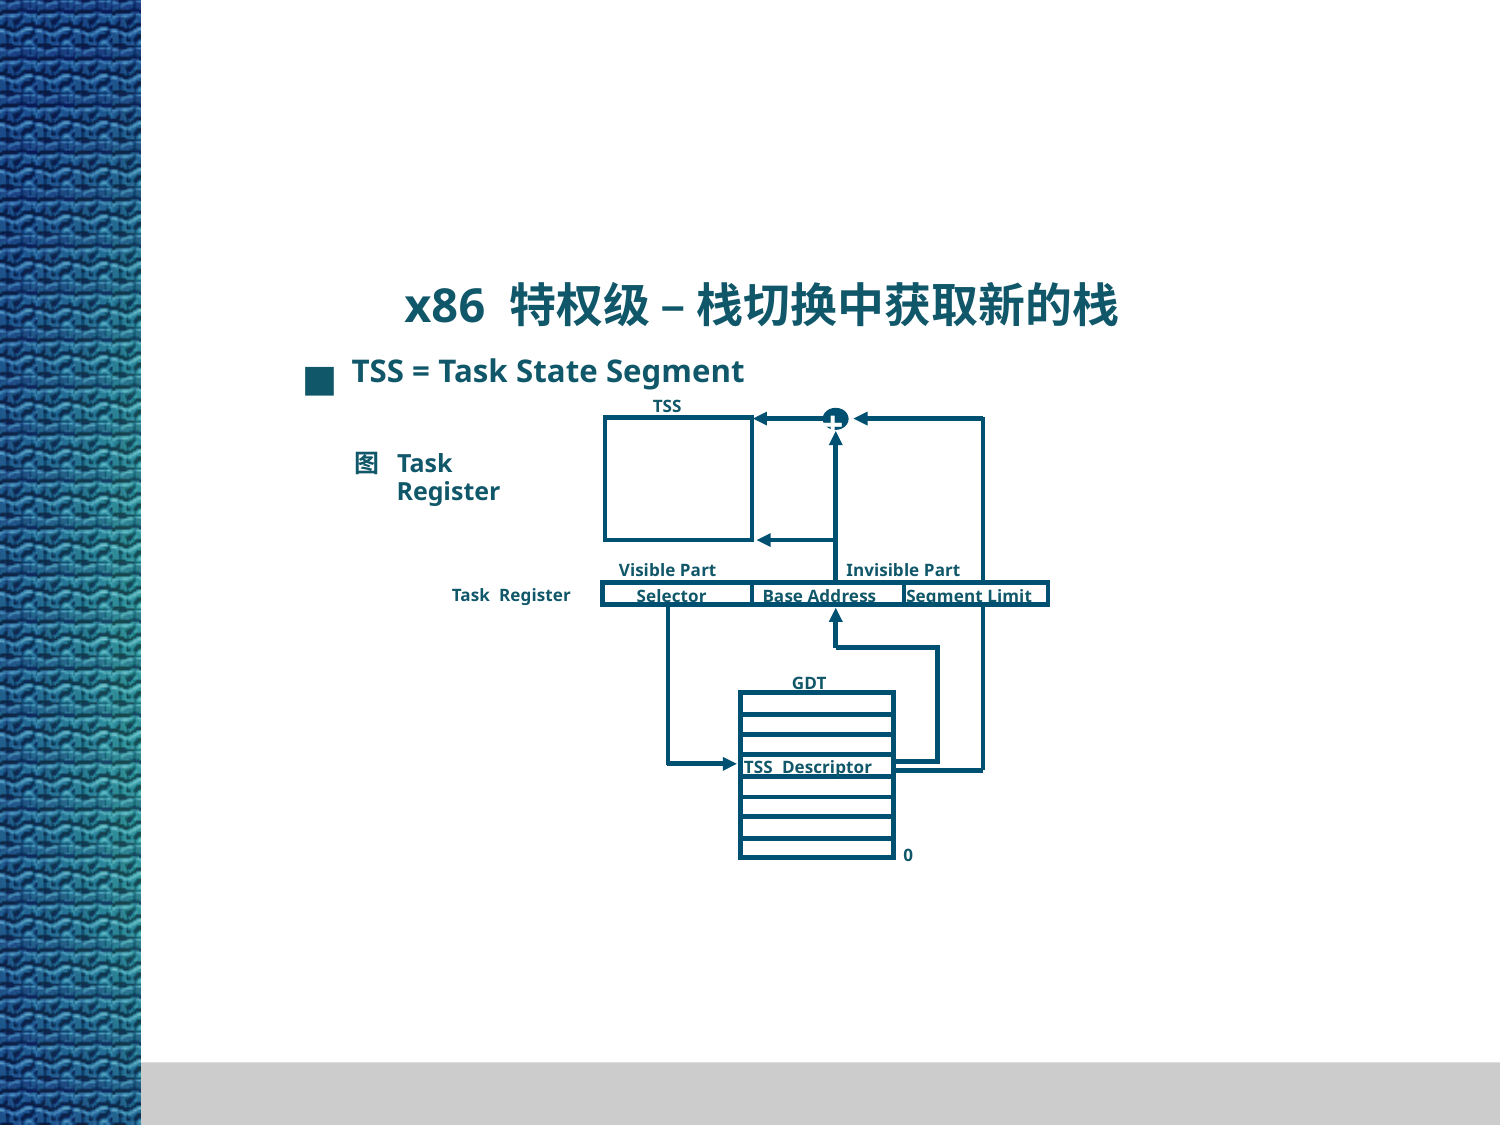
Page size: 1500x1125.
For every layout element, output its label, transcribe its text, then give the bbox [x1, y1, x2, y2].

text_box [339, 388, 1113, 875]
text_box ■ [287, 347, 353, 407]
text_box x86 特权级 – 栈切换中获取新的栈 [389, 272, 1250, 341]
text_box TSS = Task State Segment [353, 347, 812, 387]
picture [0, 0, 141, 1125]
